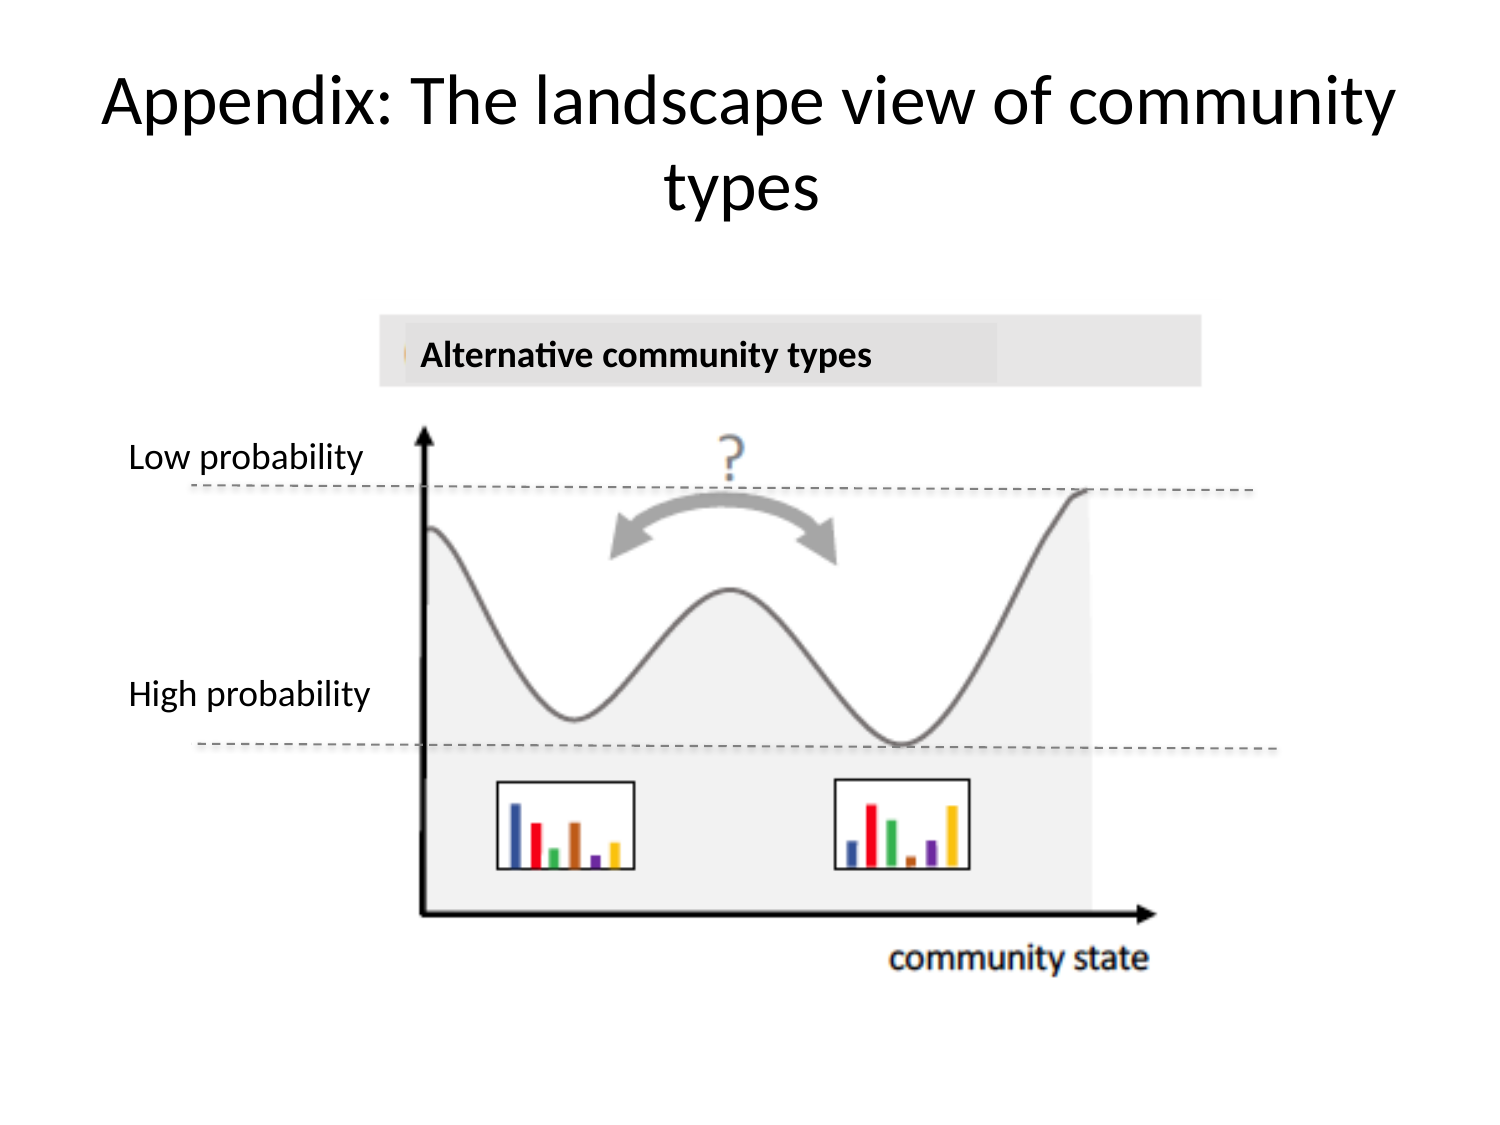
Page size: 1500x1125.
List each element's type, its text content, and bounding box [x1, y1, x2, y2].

text_box [291, 742, 309, 747]
text_box [1230, 746, 1248, 751]
text_box [203, 741, 220, 746]
text_box [1236, 487, 1253, 493]
picture [358, 297, 1222, 1001]
text_box [326, 485, 344, 489]
text_box [232, 741, 250, 747]
text_box [320, 742, 338, 747]
text_box Low probability [113, 424, 353, 485]
text_box [261, 741, 279, 747]
text_box Appendix: The landscape view of community types [75, 45, 1425, 233]
text_box [1259, 746, 1277, 751]
text_box High probability [113, 661, 353, 722]
